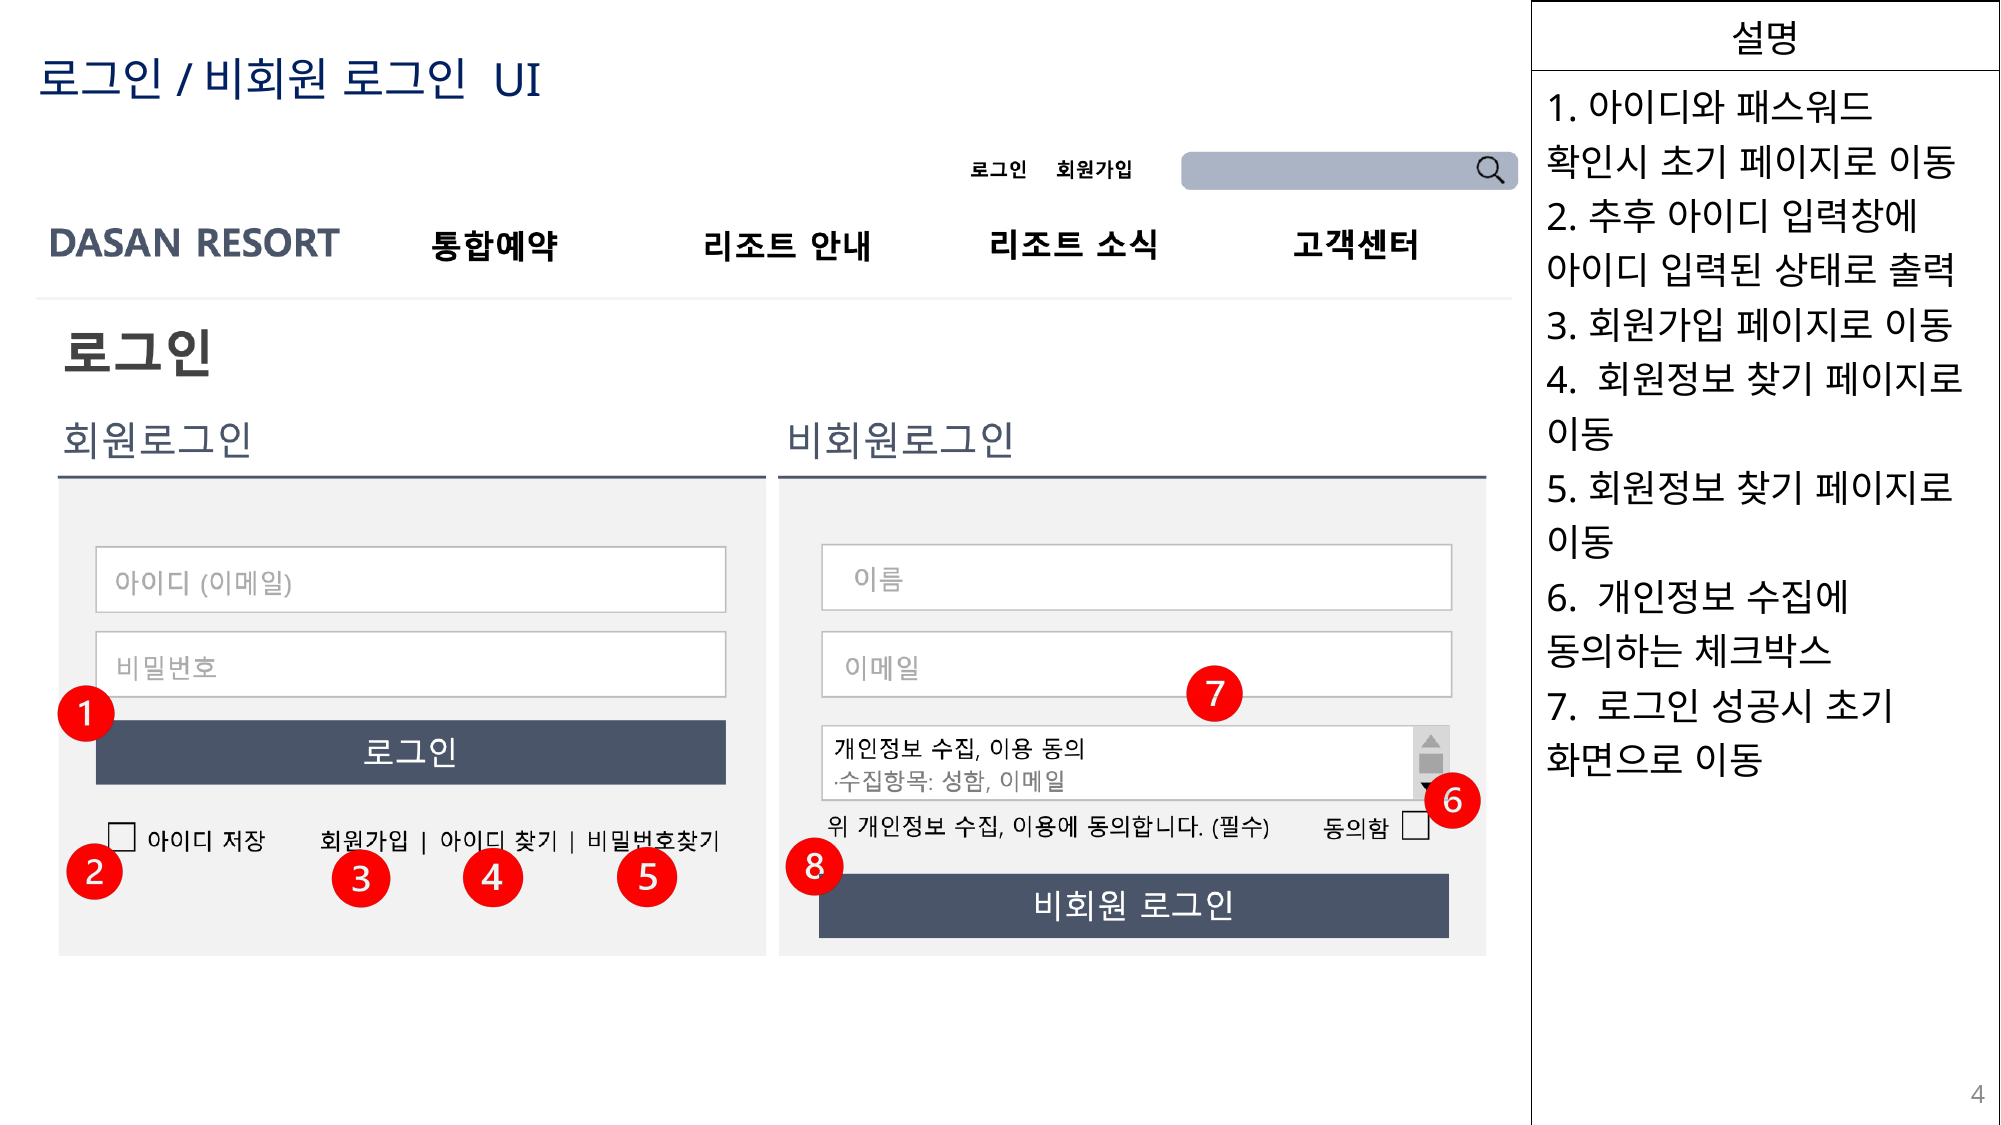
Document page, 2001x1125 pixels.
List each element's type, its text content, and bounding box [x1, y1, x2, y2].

table_cell 1.아이디와 패스워드 확인시 초기 페이지로 이동 2.추후 아이디 입력창에 아이디 입력된 상태로 출력 3.회원가입 페이지로 이동 4. 회원정보 찾기 페이지로 이동 5.회원정보 찾기 페이지로 이동 6. 개인정보 수집에 동의하는 체크박스 7. 로그인 성공시 초기 화면으로 이동 [1532, 71, 1999, 1125]
text_box 로그인/비회원 로그인 UI [24, 42, 847, 113]
picture [0, 130, 1535, 995]
slide_number 4 [1550, 1065, 2000, 1125]
table_header 설명 [1532, 2, 1999, 70]
